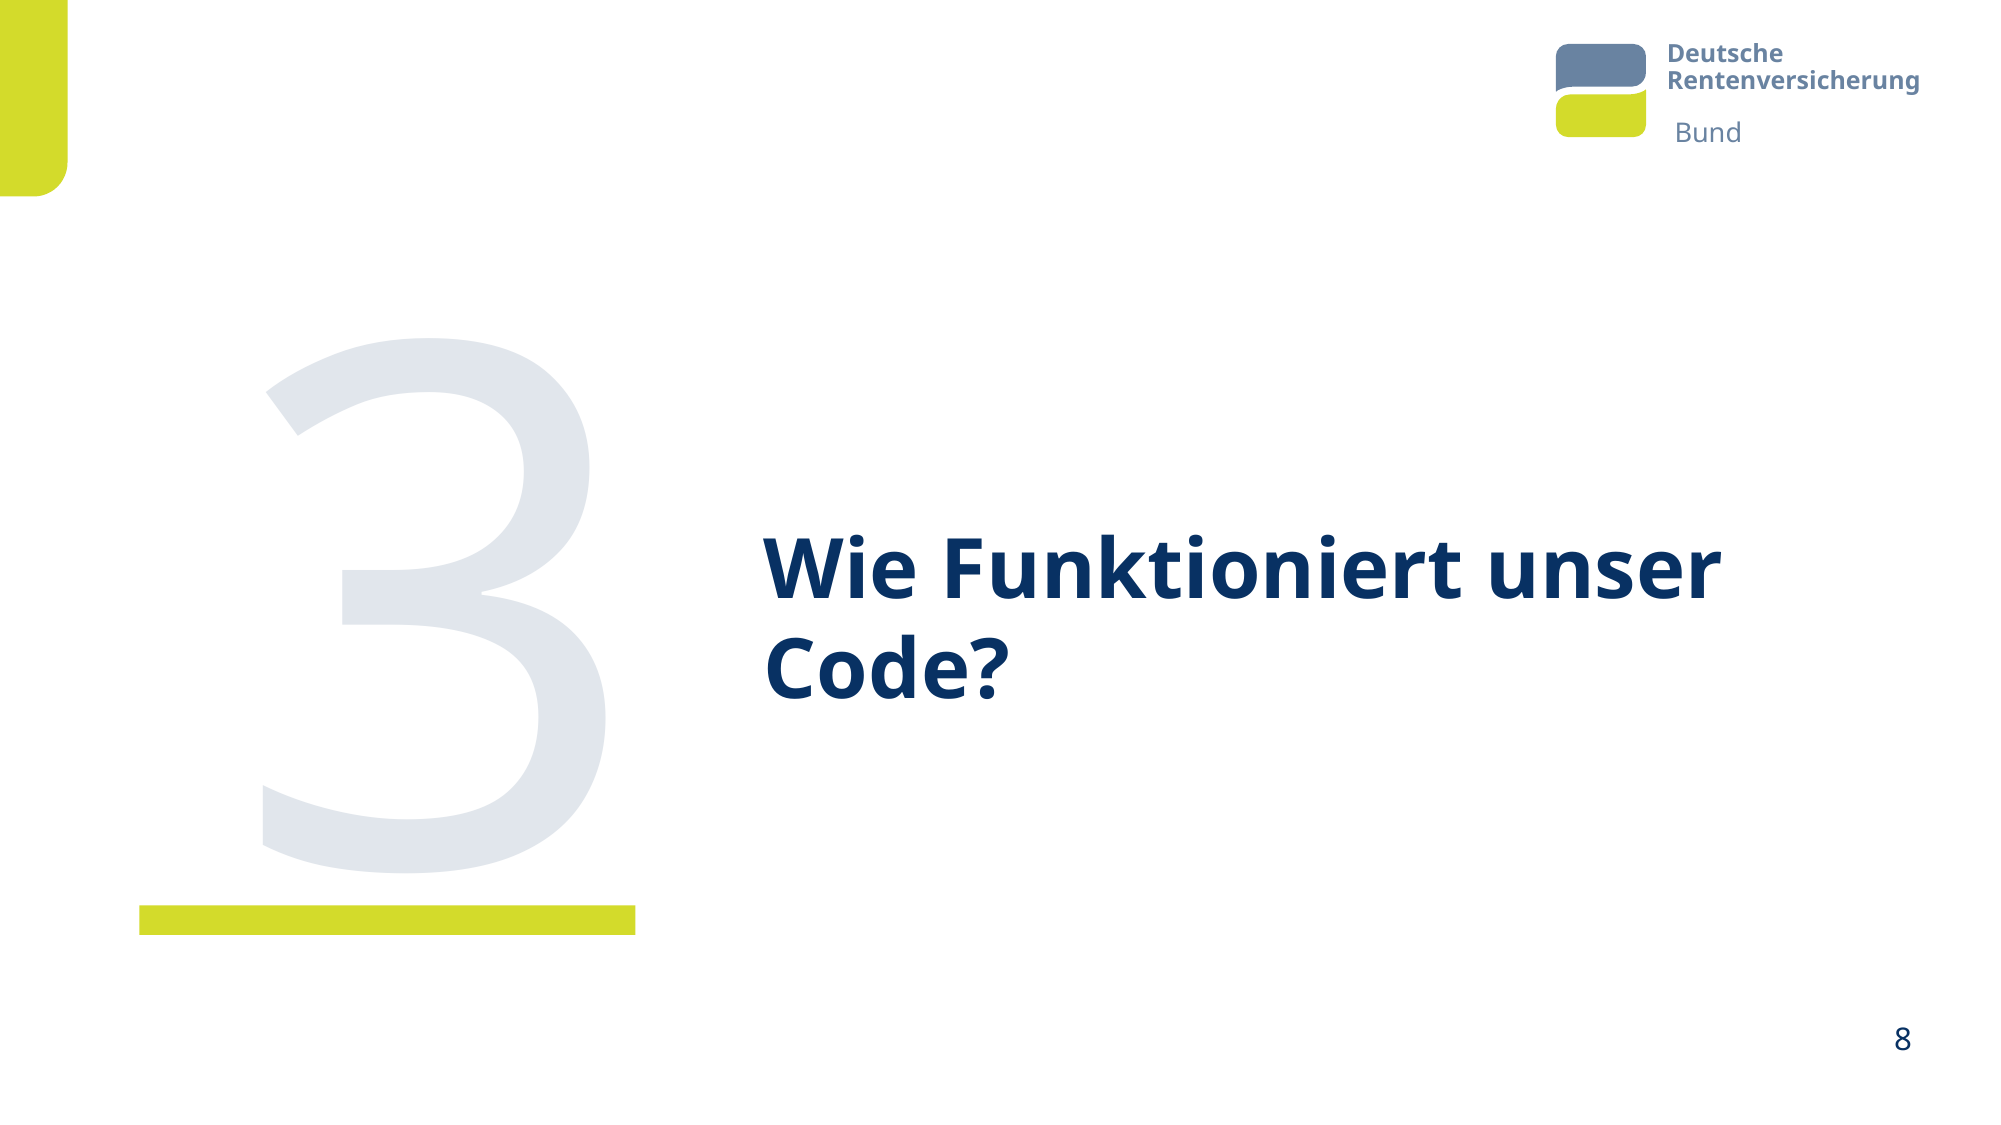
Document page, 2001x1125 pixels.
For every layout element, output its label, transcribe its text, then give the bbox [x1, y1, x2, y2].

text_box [139, 554, 636, 935]
slide_number 8 [1427, 994, 1928, 1070]
text_box Wie Funktioniert unser Code? [749, 507, 1856, 642]
